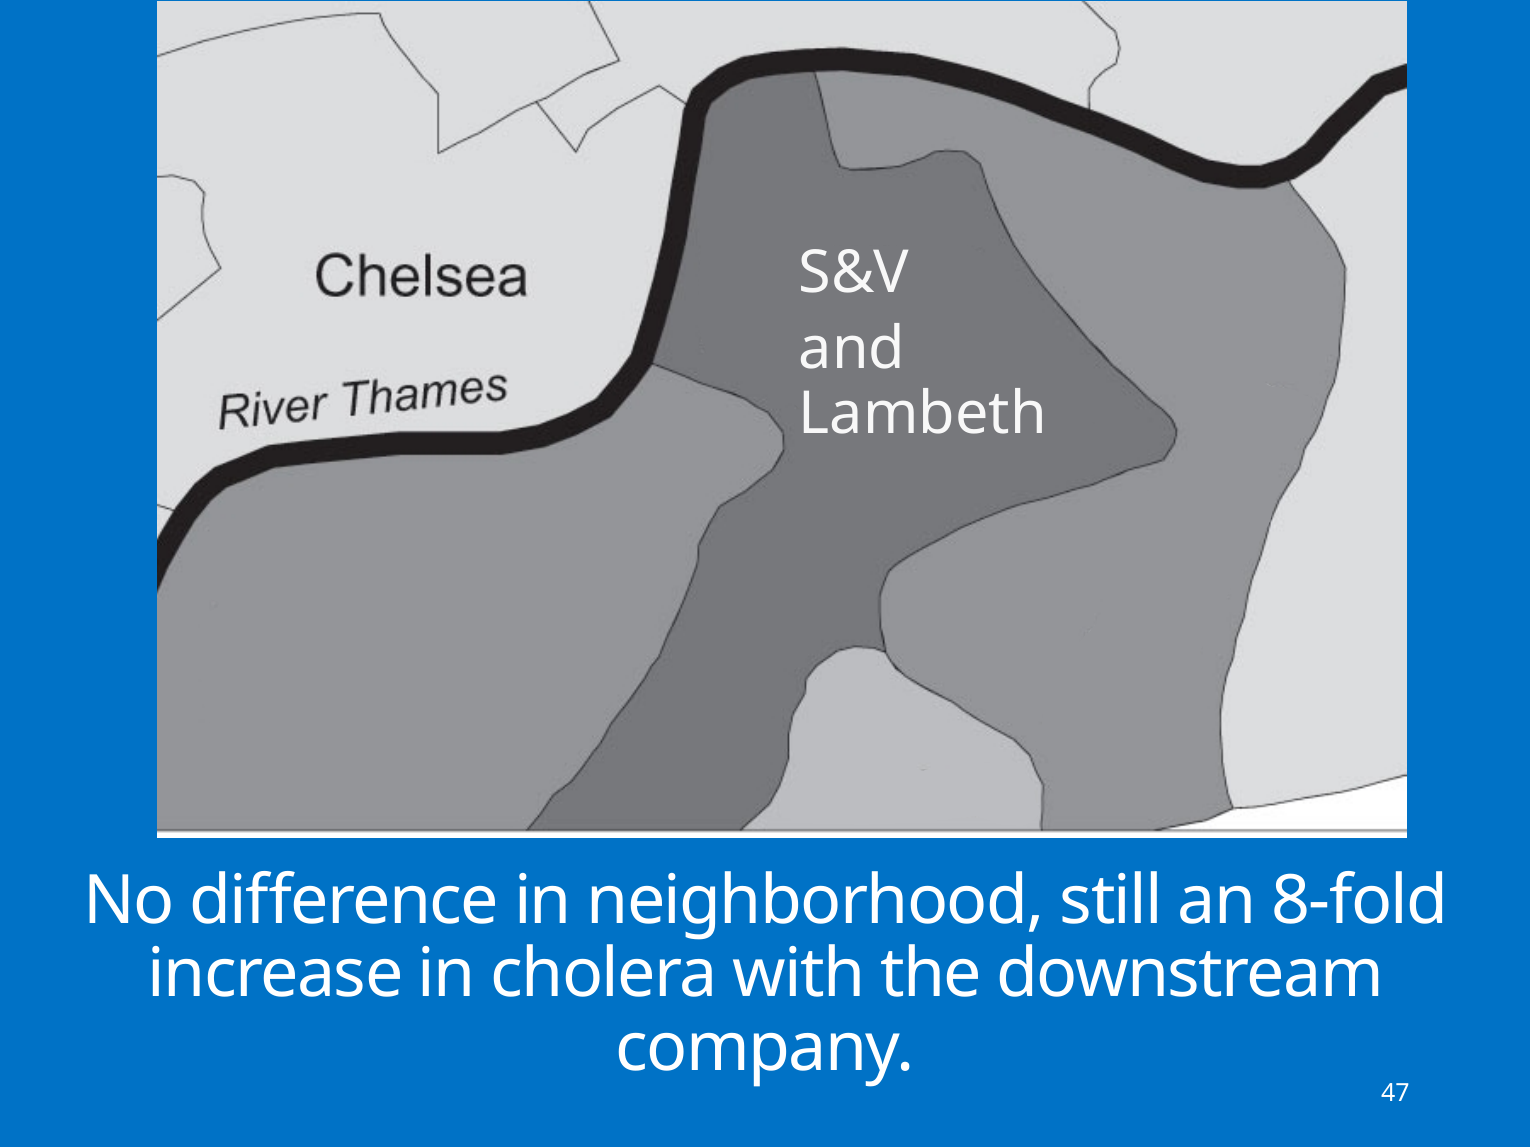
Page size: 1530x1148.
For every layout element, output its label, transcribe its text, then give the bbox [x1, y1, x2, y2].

text_box No difference in neighborhood, still an 8-fold increase in cholera with the downstream company. [0, 849, 1530, 987]
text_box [156, 1, 1407, 838]
slide_number 47 [1080, 1063, 1425, 1125]
